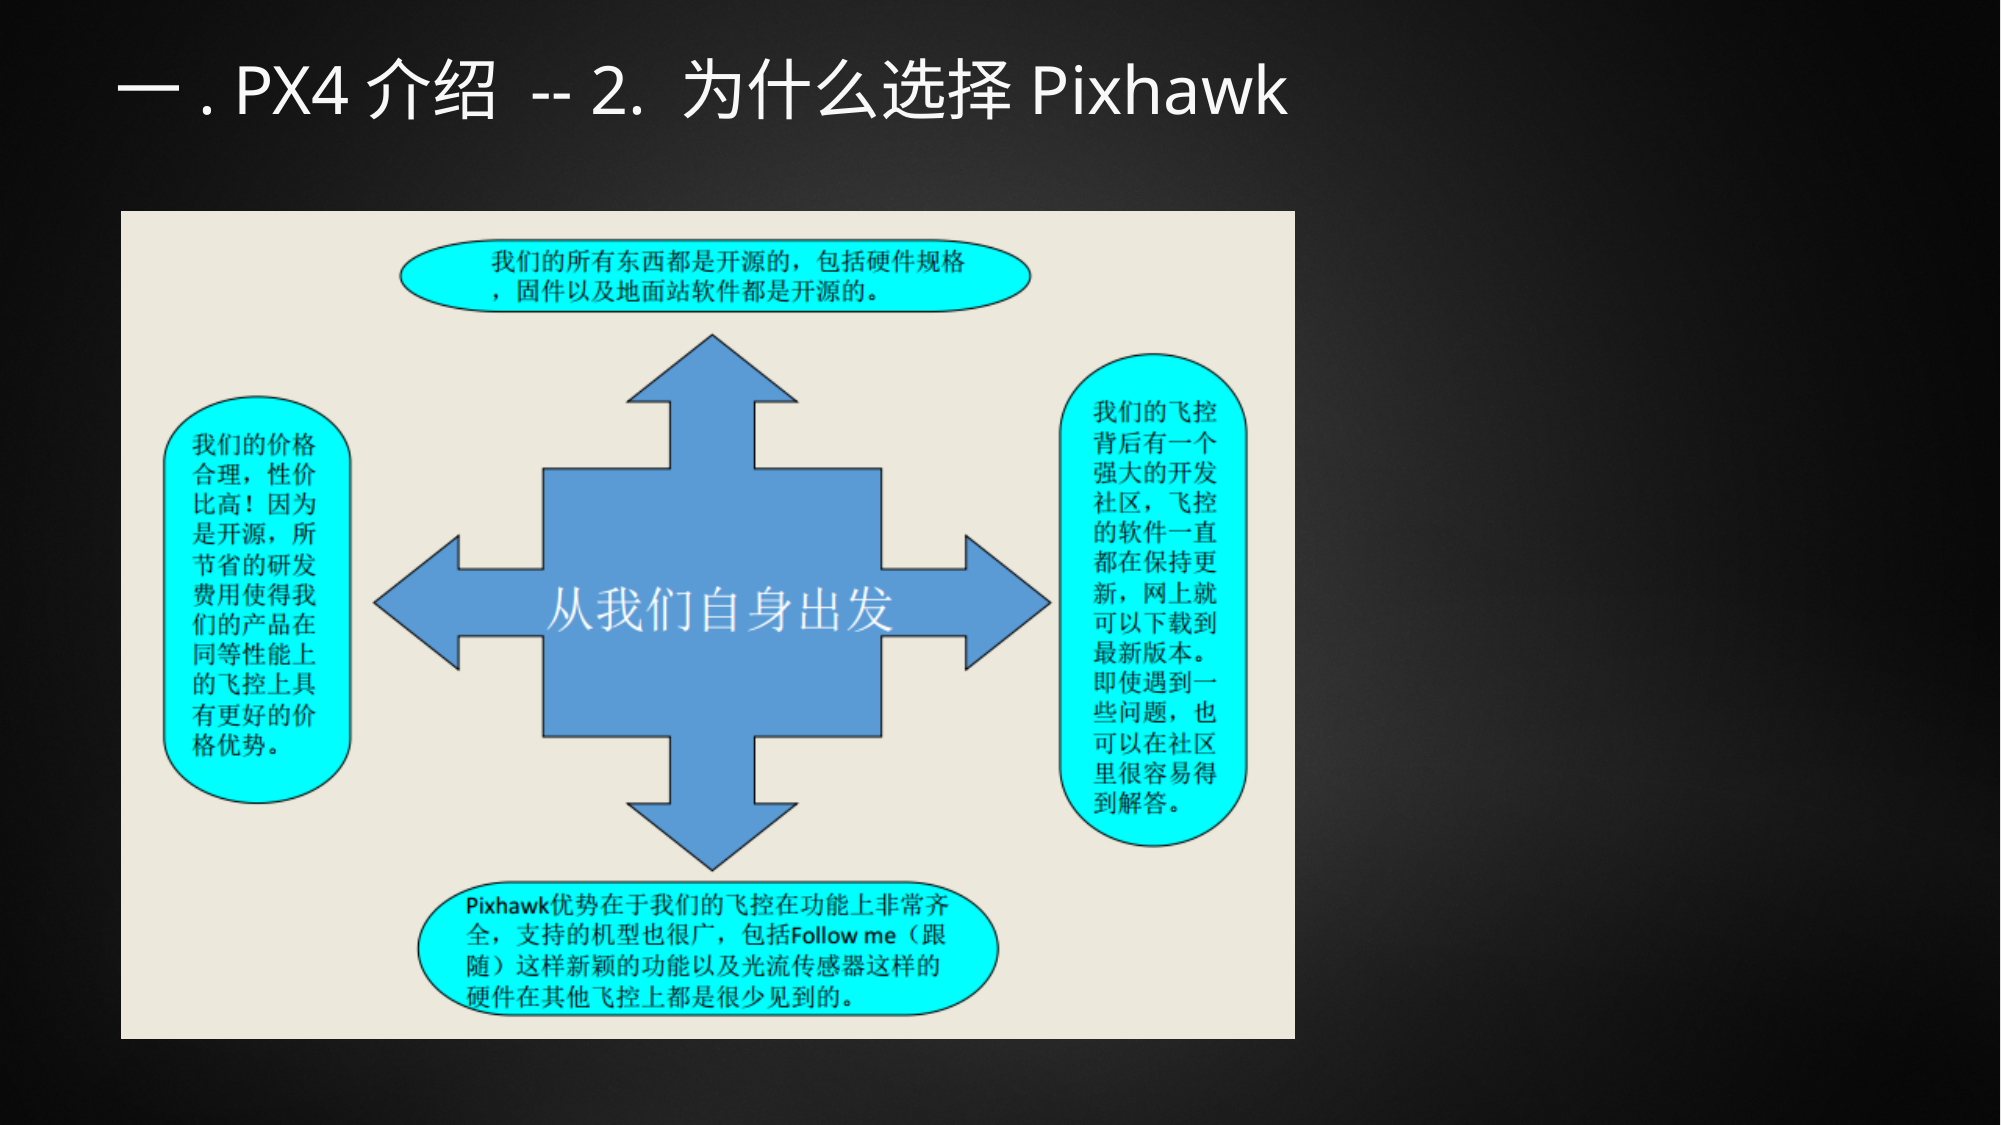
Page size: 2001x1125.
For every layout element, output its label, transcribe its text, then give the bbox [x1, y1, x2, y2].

title 一. PX4介绍 -- 2. 为什么选择Pixhawk [100, 39, 1491, 221]
picture [121, 211, 1295, 1039]
